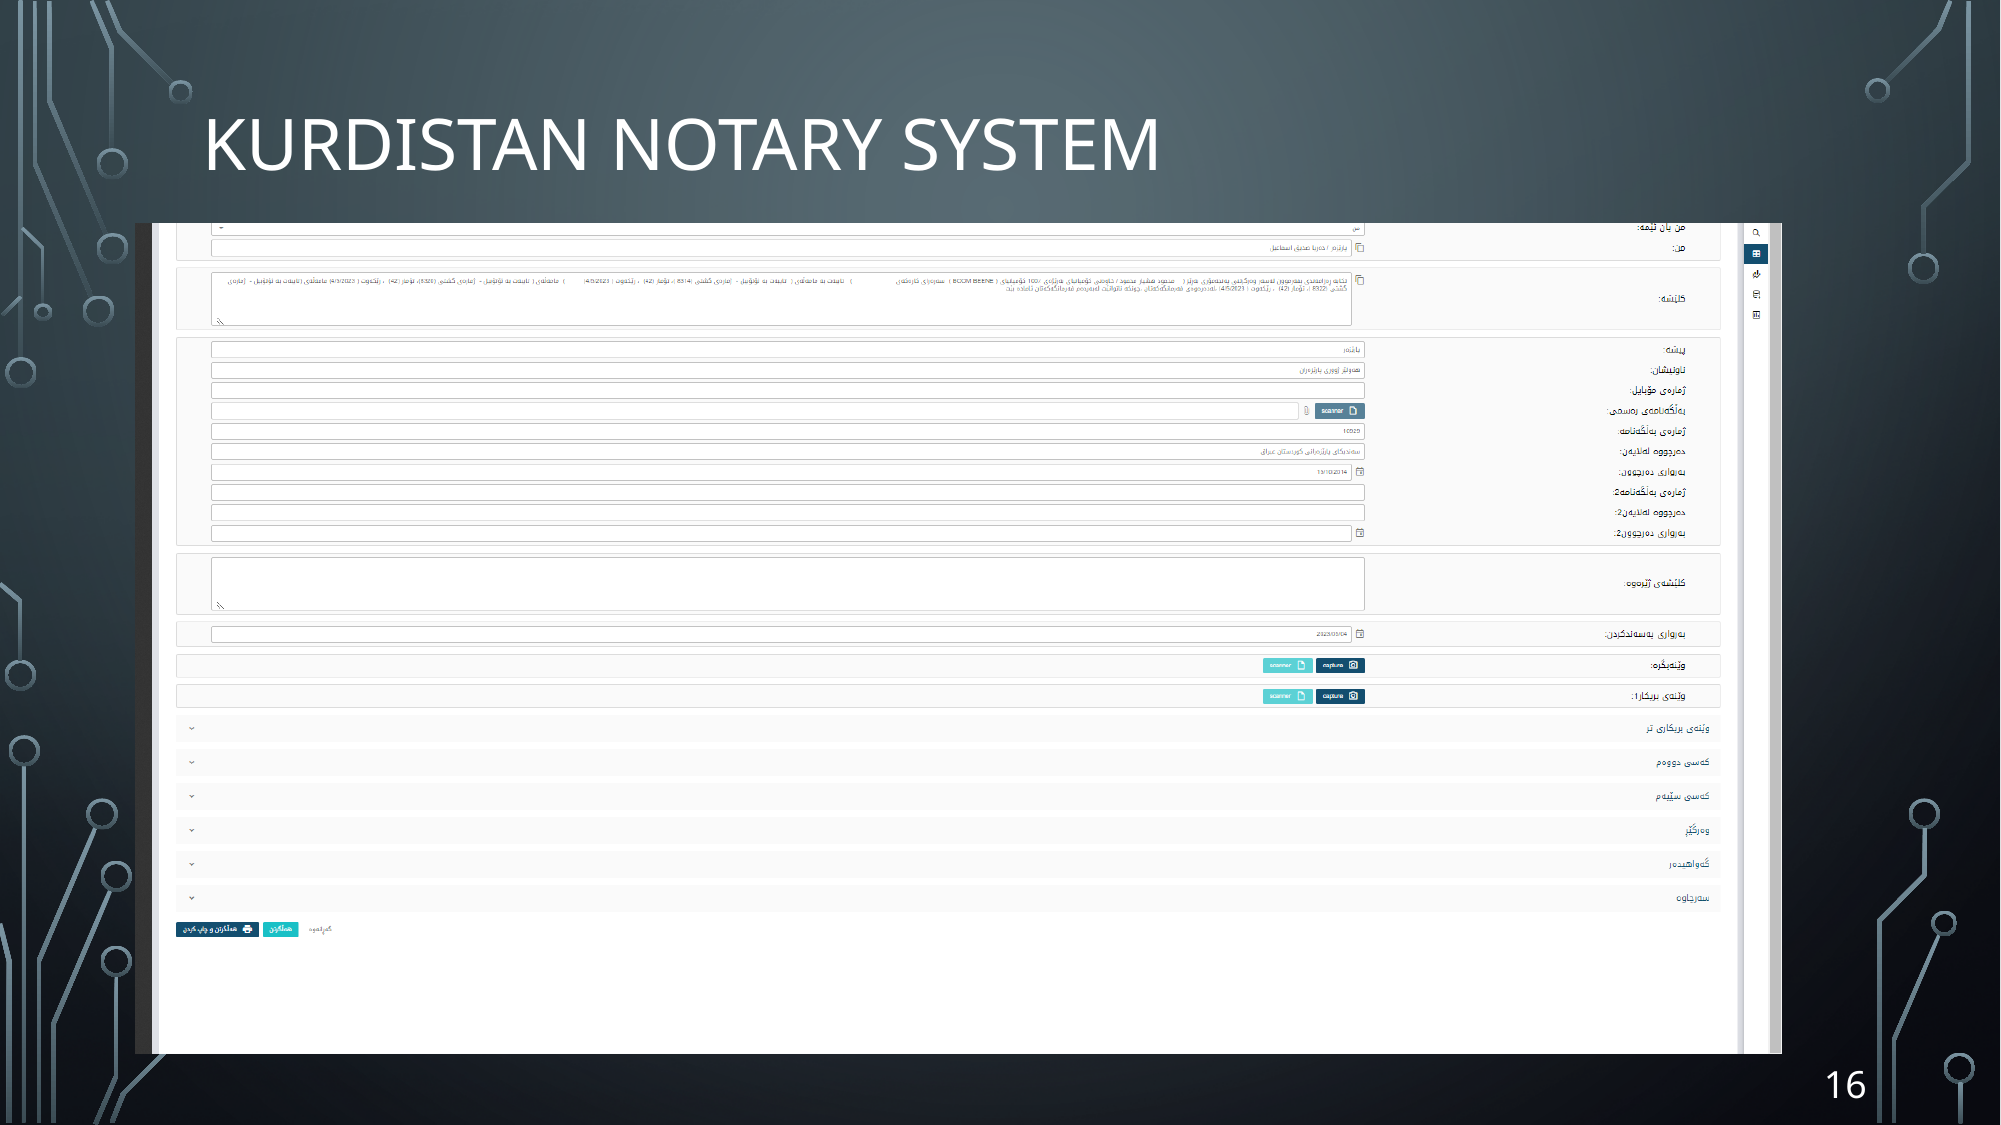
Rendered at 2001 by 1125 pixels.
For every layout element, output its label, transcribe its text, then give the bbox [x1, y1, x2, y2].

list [135, 223, 1782, 1055]
title Kurdistan Notary System [187, 101, 1813, 194]
text_box 16 [1801, 1053, 1890, 1120]
